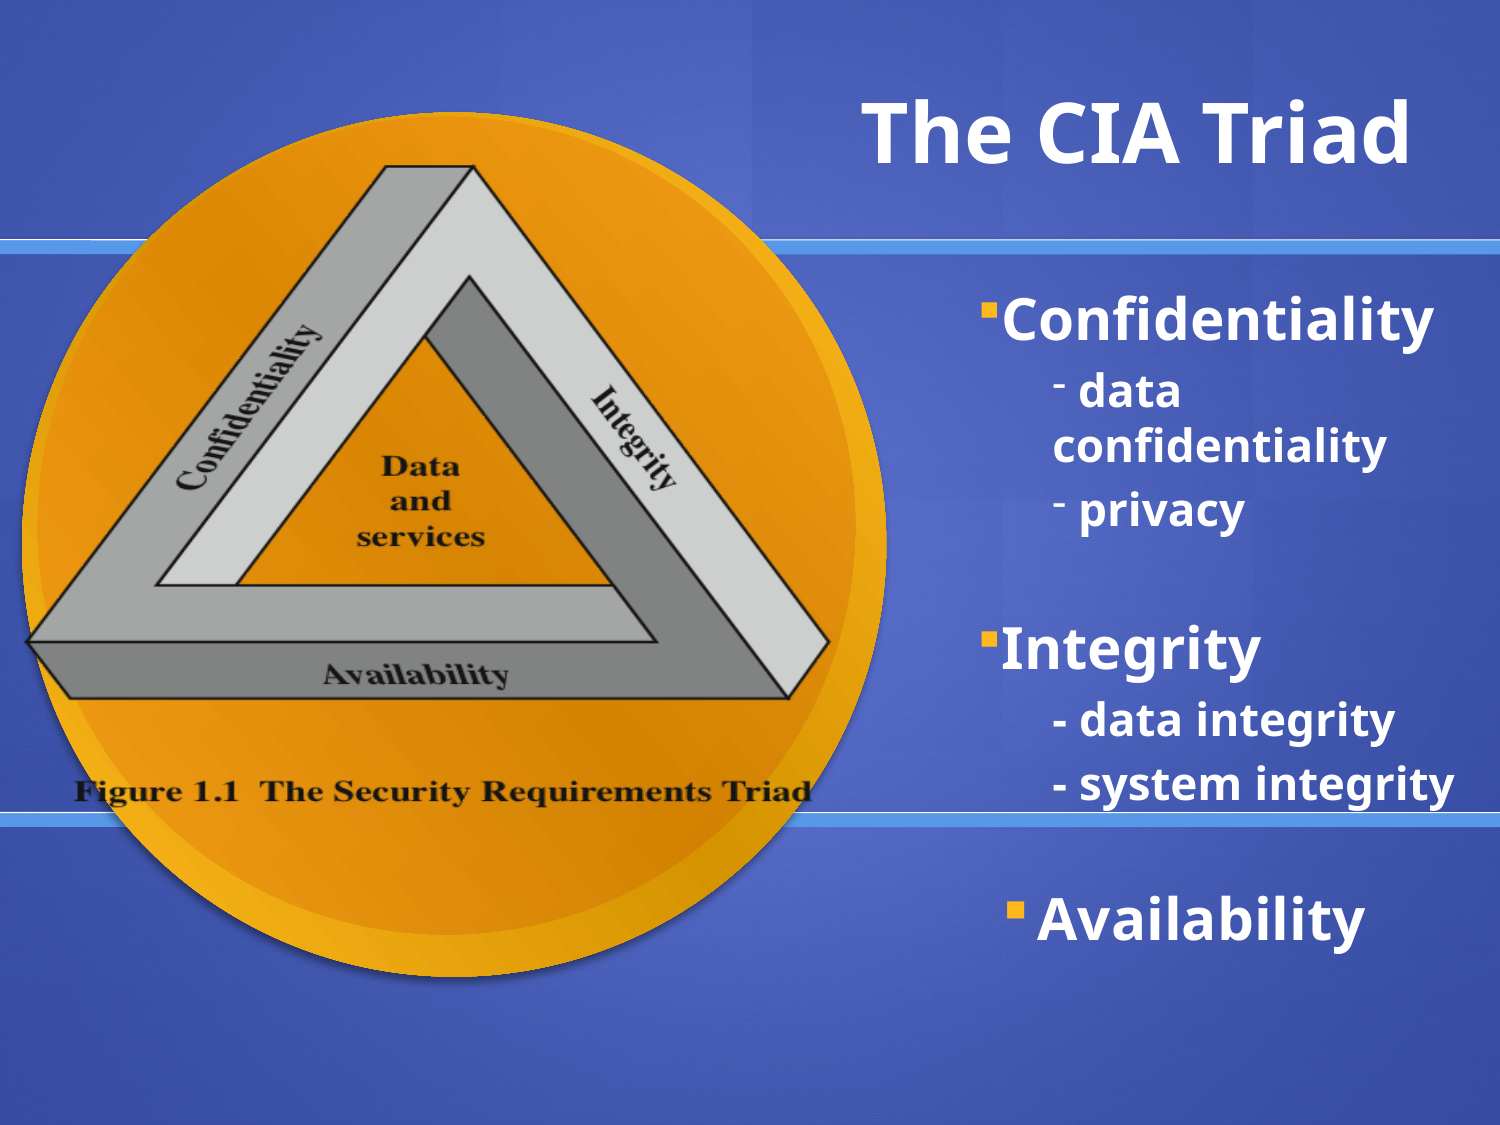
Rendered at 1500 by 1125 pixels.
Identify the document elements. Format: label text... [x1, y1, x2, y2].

text_box Availability [987, 874, 1416, 1030]
picture [0, 0, 937, 976]
subtitle Confidentiality data confidentiality privacy Integrity - data integrity - system integrity [962, 275, 1500, 975]
title The CIA Triad [944, 0, 1463, 188]
